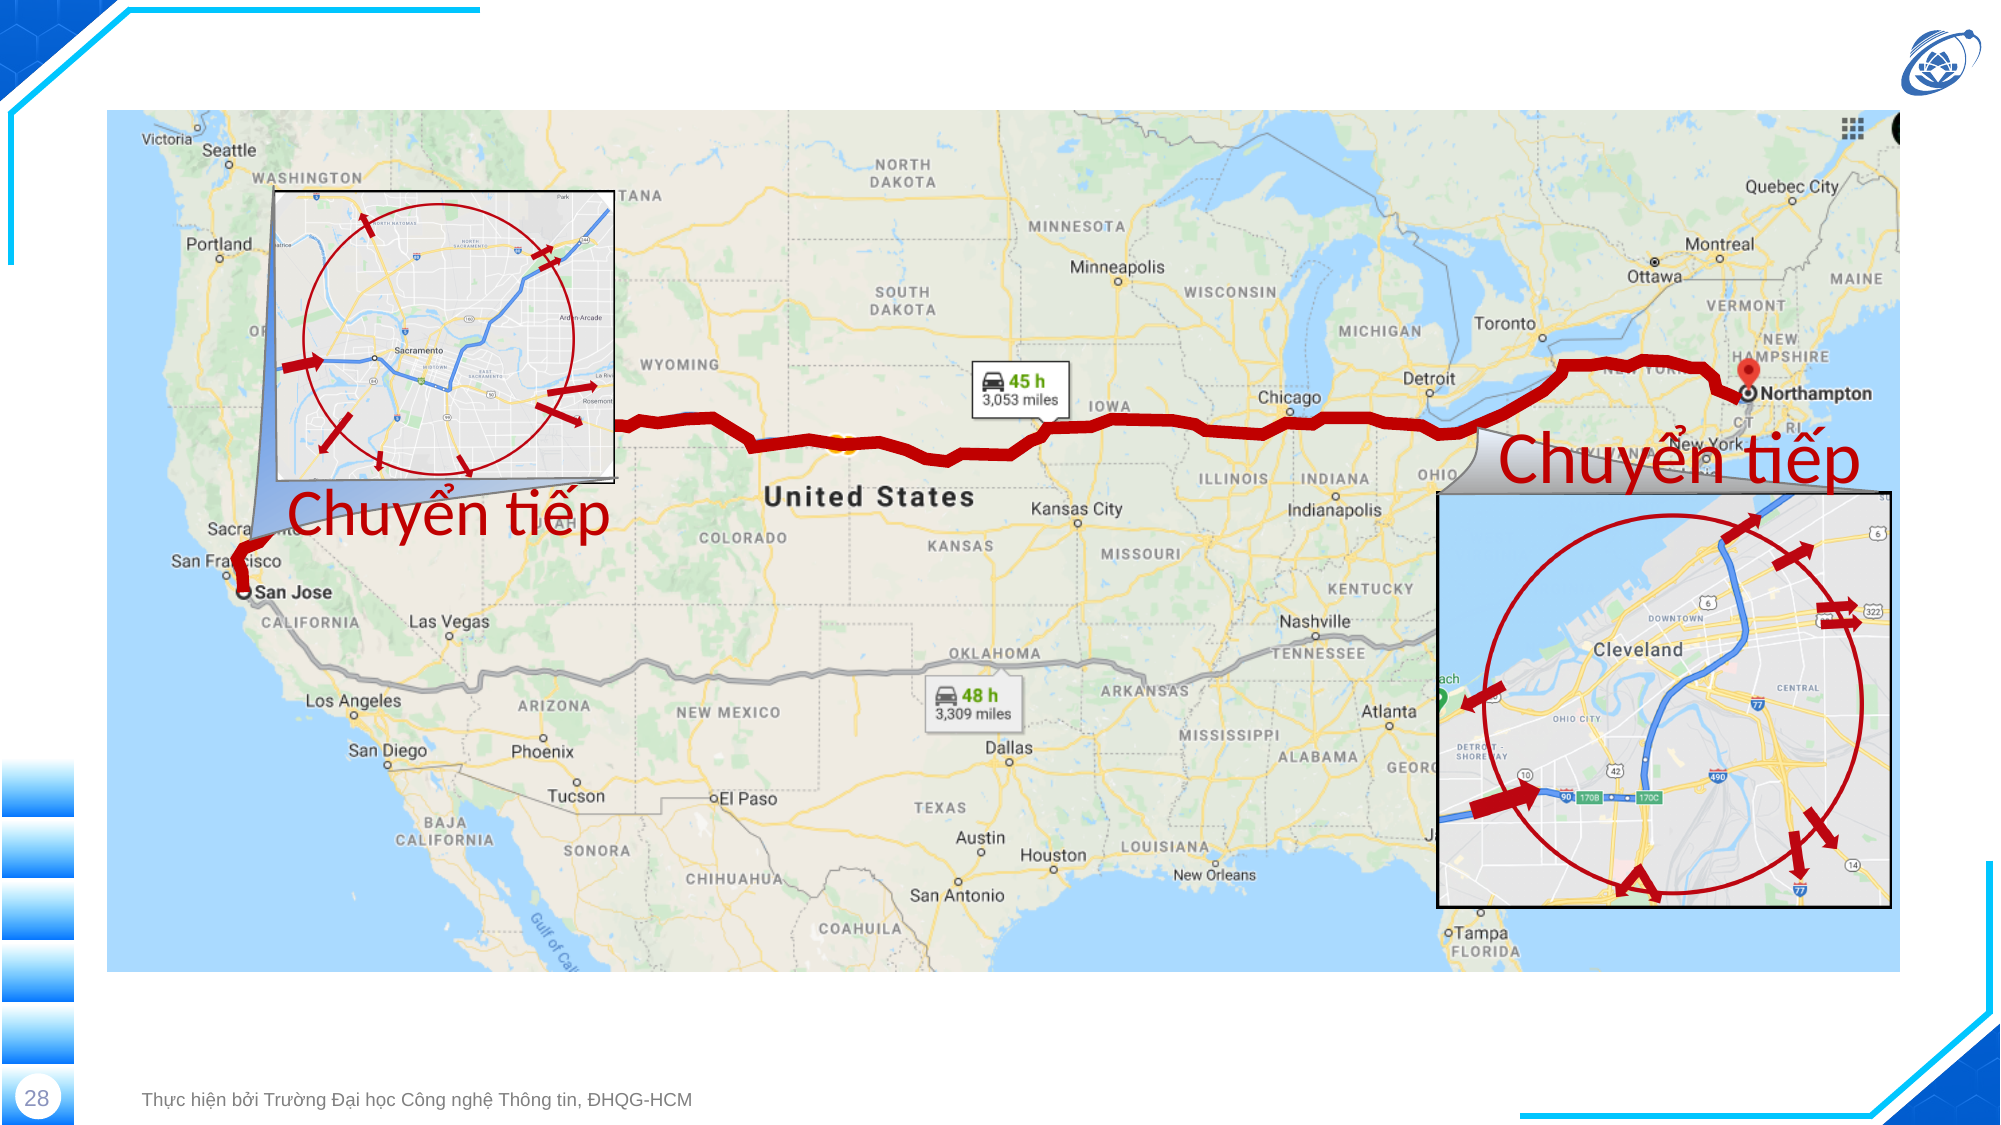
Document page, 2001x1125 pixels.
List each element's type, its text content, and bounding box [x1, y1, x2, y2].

footer Thực hiện bởi Trường Đại học Công nghệ Thông tin, ĐHQG-HCM [126, 1077, 834, 1121]
picture [107, 110, 1900, 972]
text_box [1909, 50, 1916, 58]
slide_number 28 [0, 1073, 117, 1122]
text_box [250, 185, 619, 540]
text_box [1436, 427, 1892, 909]
